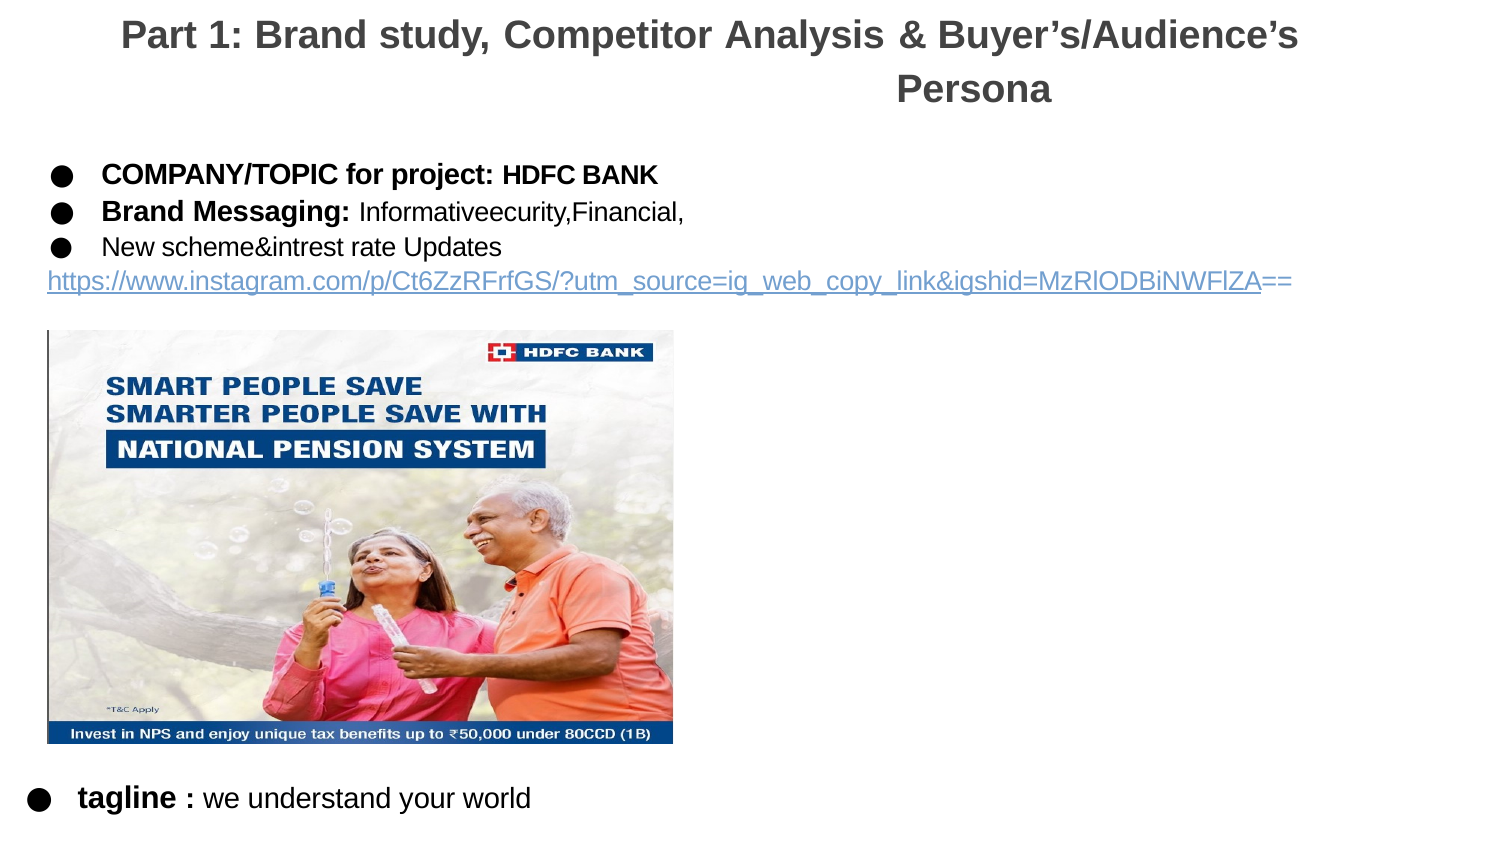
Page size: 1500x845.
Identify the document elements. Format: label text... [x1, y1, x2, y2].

picture [46, 330, 674, 745]
text_box Part 1: Brand study, Competitor Analysis & Buyer’s/Audience’s Persona [118, 0, 1312, 111]
text_box COMPANY/TOPIC for project: HDFC BANK Brand Messaging: Informativeecurity,Financial, New scheme&intrest rate Updates https://www.instagram.com/p/Ct6ZzRFrfGS/?utm_source=ig_web_copy_link&igshid=MzRlODBiNWFlZA== [47, 153, 1429, 399]
text_box tagline : we understand your world [23, 775, 1430, 815]
